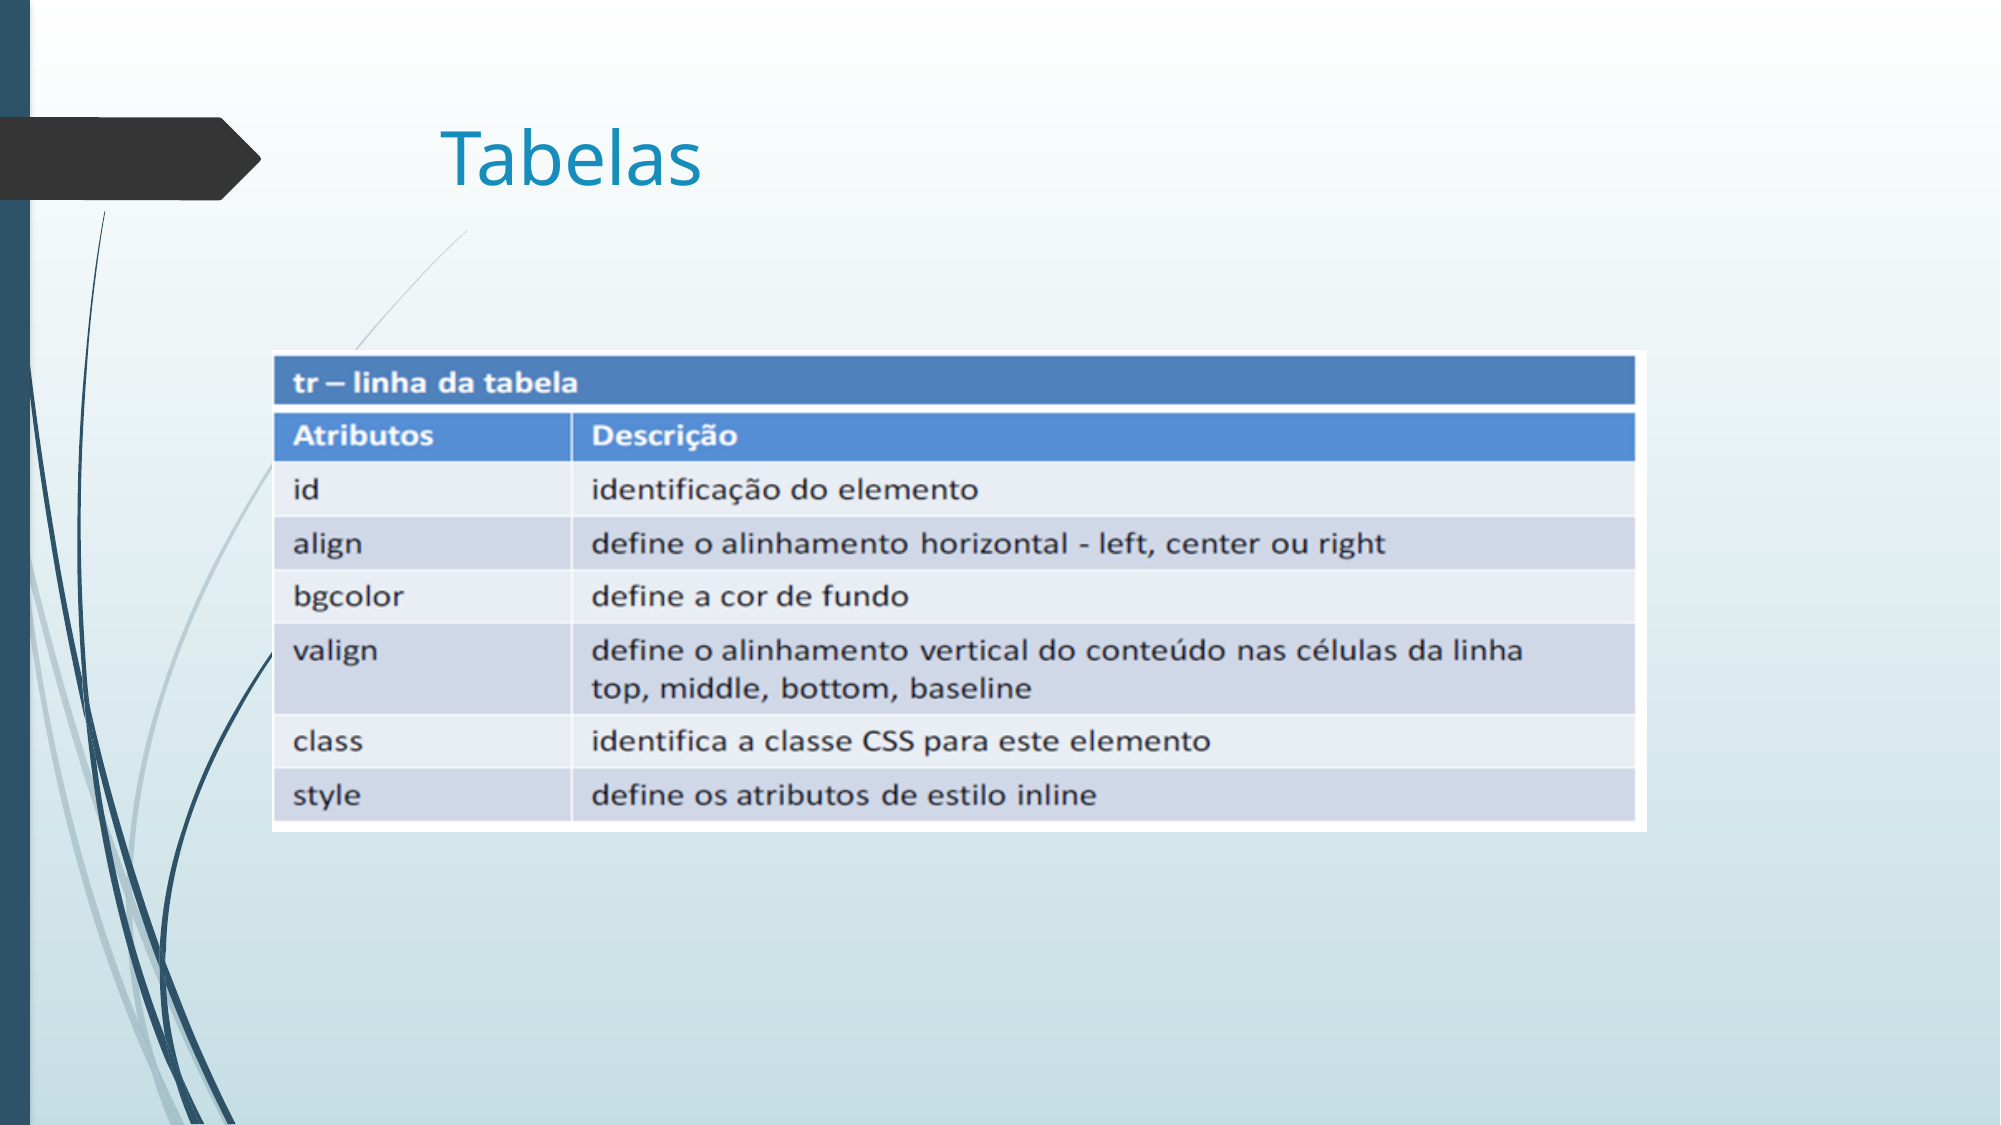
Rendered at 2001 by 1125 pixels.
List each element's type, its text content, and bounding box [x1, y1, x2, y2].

picture [271, 350, 1647, 832]
title Tabelas [425, 102, 1888, 313]
